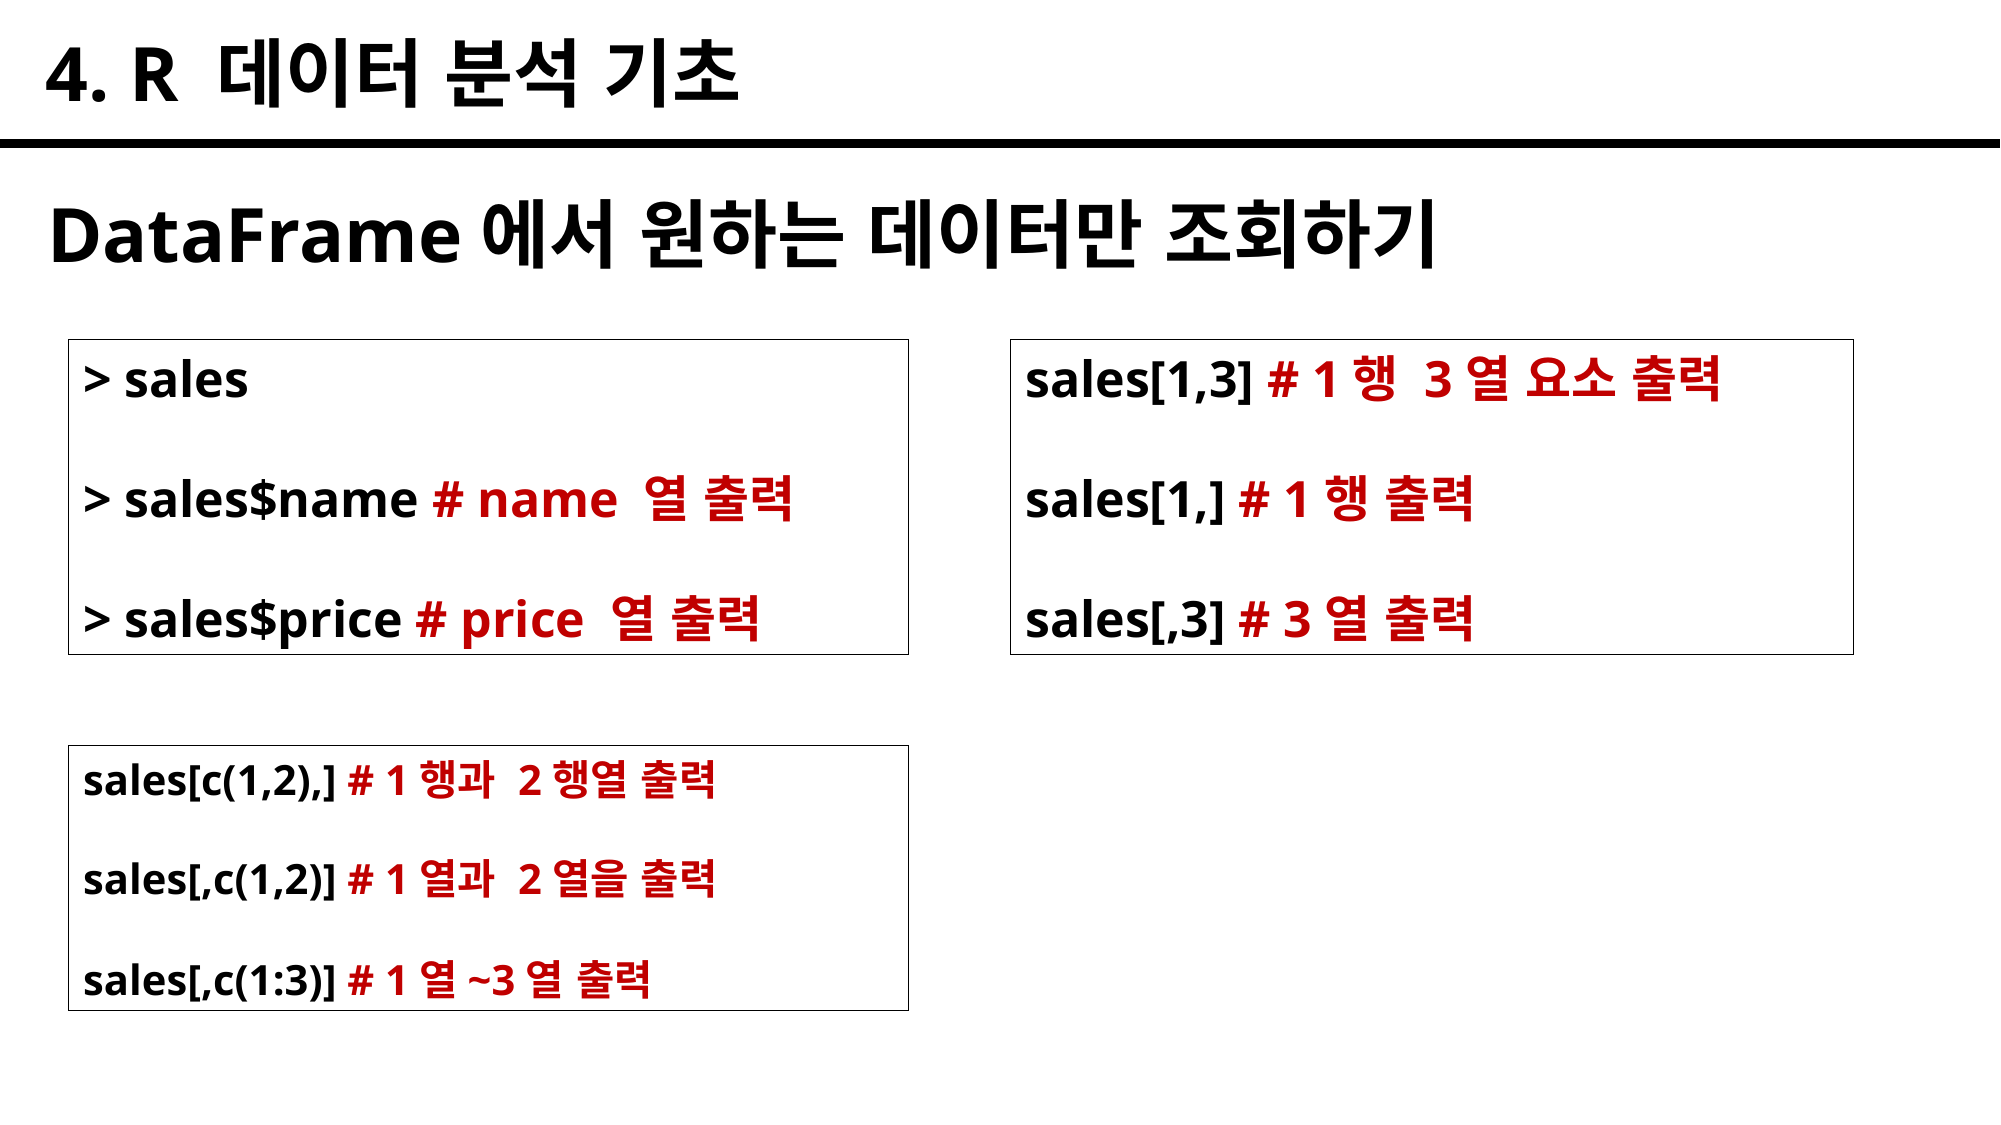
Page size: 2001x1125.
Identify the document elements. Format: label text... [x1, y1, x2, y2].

text_box > sales > sales$name # name 열 출력 > sales$price # price 열 출력 [68, 339, 909, 655]
text_box sales[1,3] # 1행 3열 요소 출력 sales[1,] # 1행 출력 sales[,3] # 3열 출력 [1010, 339, 1854, 655]
text_box DataFrame에서 원하는 데이터만 조회하기 [32, 180, 1456, 285]
text_box 4. R 데이터 분석 기초 [30, 19, 1315, 125]
text_box sales[c(1,2),] # 1행과 2행열 출력 sales[,c(1,2)] # 1열과 2열을 출력 sales[,c(1:3)] # 1열~3열 출력 [68, 745, 909, 1011]
